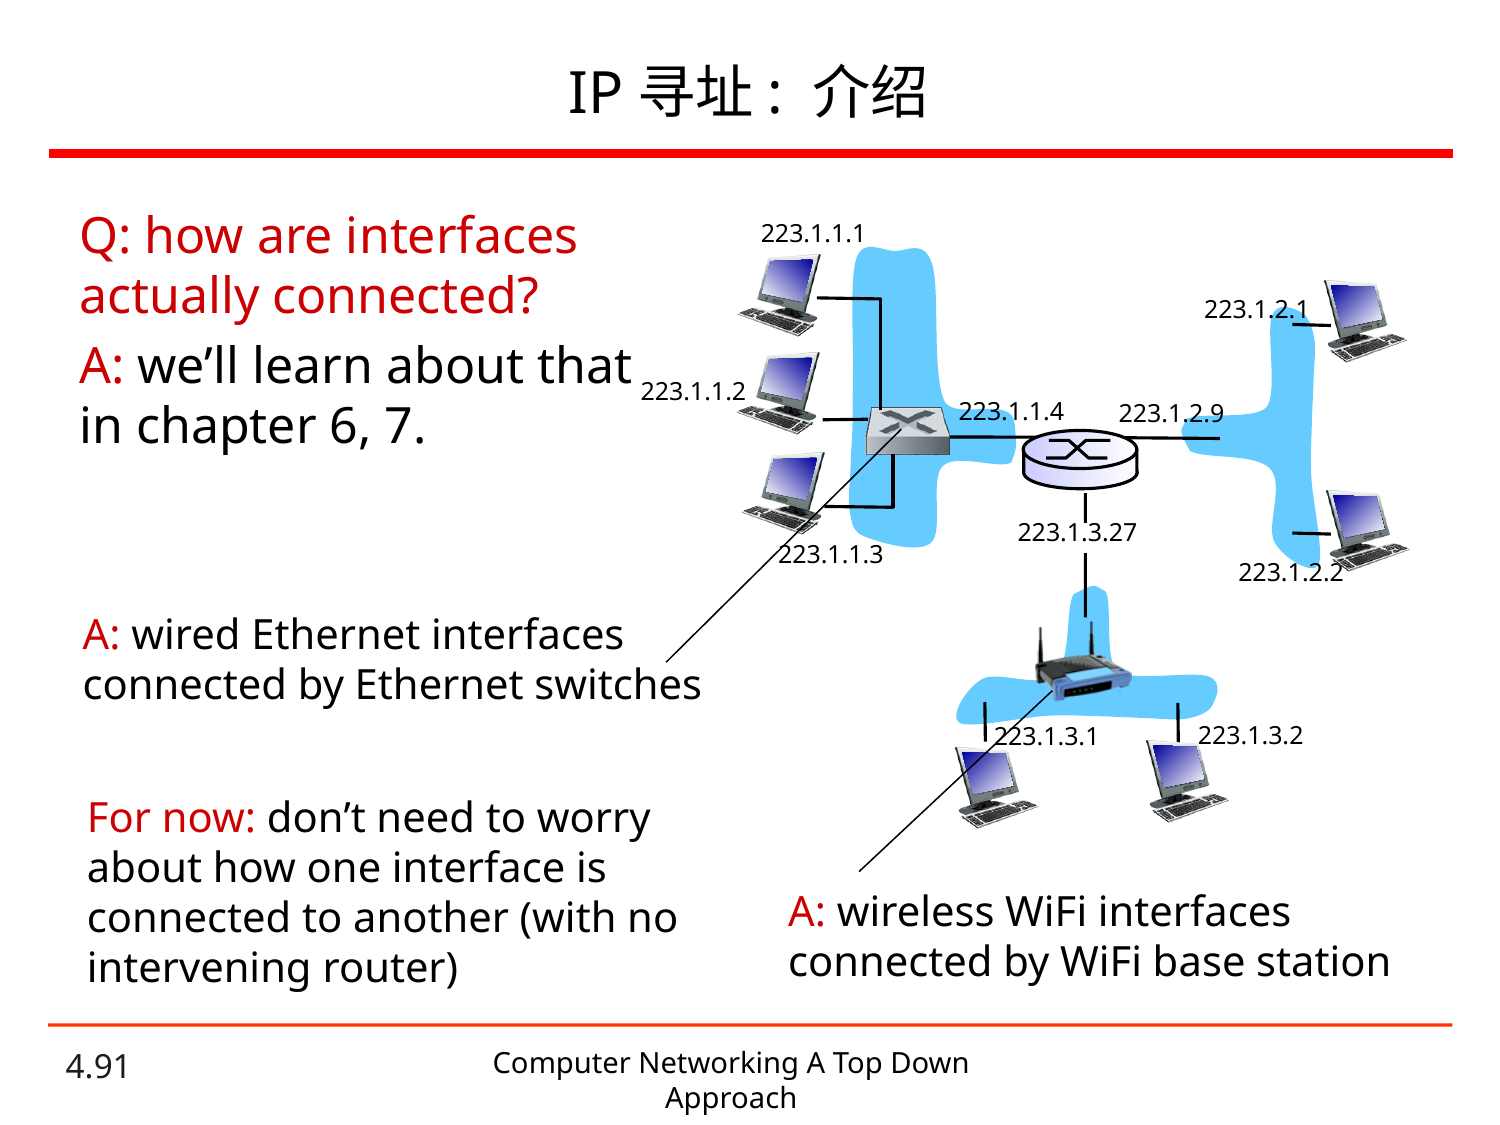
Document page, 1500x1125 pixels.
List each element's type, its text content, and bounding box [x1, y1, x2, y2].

text_box [1068, 585, 1109, 620]
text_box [1002, 508, 1157, 555]
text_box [773, 621, 1479, 994]
text_box [852, 299, 862, 419]
text_box [954, 434, 1017, 465]
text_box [625, 367, 711, 414]
text_box [852, 248, 936, 298]
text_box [865, 297, 950, 509]
title IP寻址: 介绍 [55, 37, 1443, 143]
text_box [67, 428, 902, 717]
text_box For now: don’t need to worry about how one interface is connected to another (with no intervening router) [72, 783, 695, 999]
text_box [1022, 430, 1138, 489]
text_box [1321, 276, 1427, 369]
text_box 223.1.2.9 [1103, 390, 1240, 435]
text_box [852, 420, 860, 427]
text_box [716, 348, 823, 427]
text_box 223.1.1.4 [954, 388, 1080, 434]
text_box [1323, 486, 1430, 579]
text_box 223.1.2.1 [1189, 285, 1316, 331]
list Q: how are interfaces actually connected? A: we’ll learn about that in chapter 6, 7. [63, 195, 658, 432]
text_box [1182, 331, 1318, 549]
text_box 223.1.2.2 [1223, 549, 1359, 595]
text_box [717, 250, 823, 343]
text_box [907, 518, 937, 548]
text_box 223.1.1.1 [746, 210, 882, 256]
